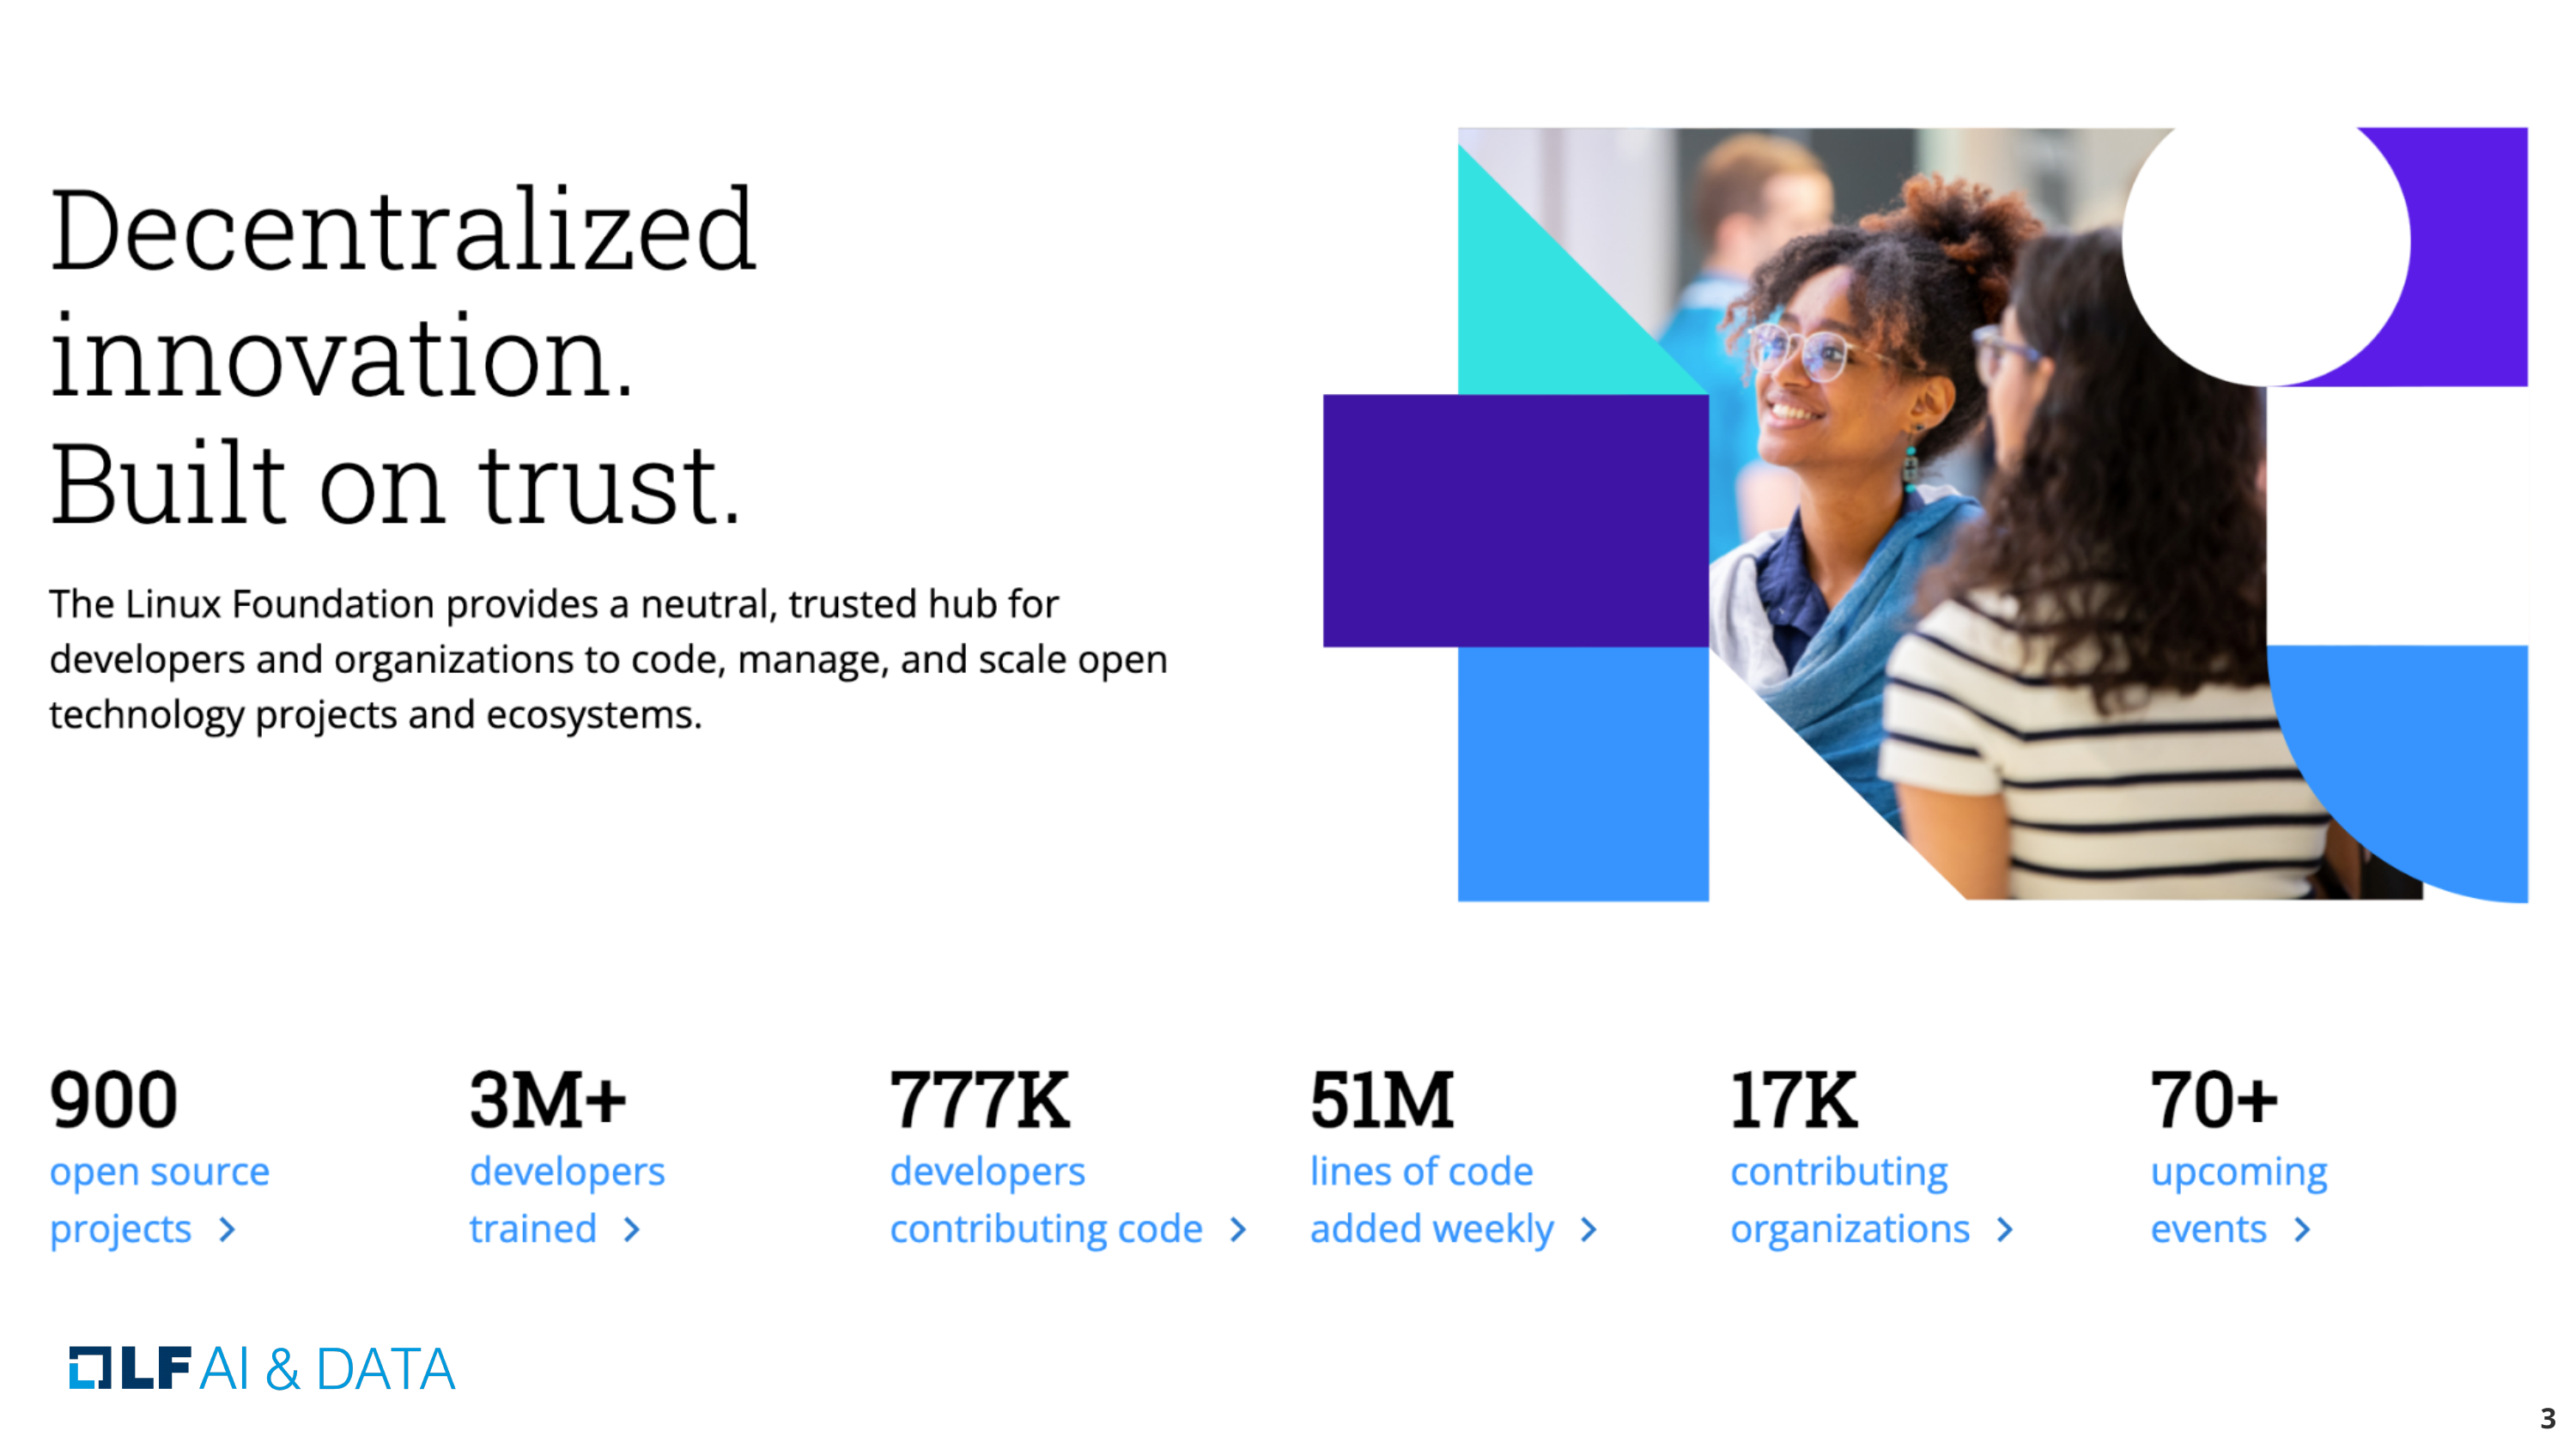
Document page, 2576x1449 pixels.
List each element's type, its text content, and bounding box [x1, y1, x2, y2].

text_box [21, 21, 2555, 1278]
slide_number ‹#› [2498, 1391, 2576, 1449]
picture [61, 1341, 461, 1397]
